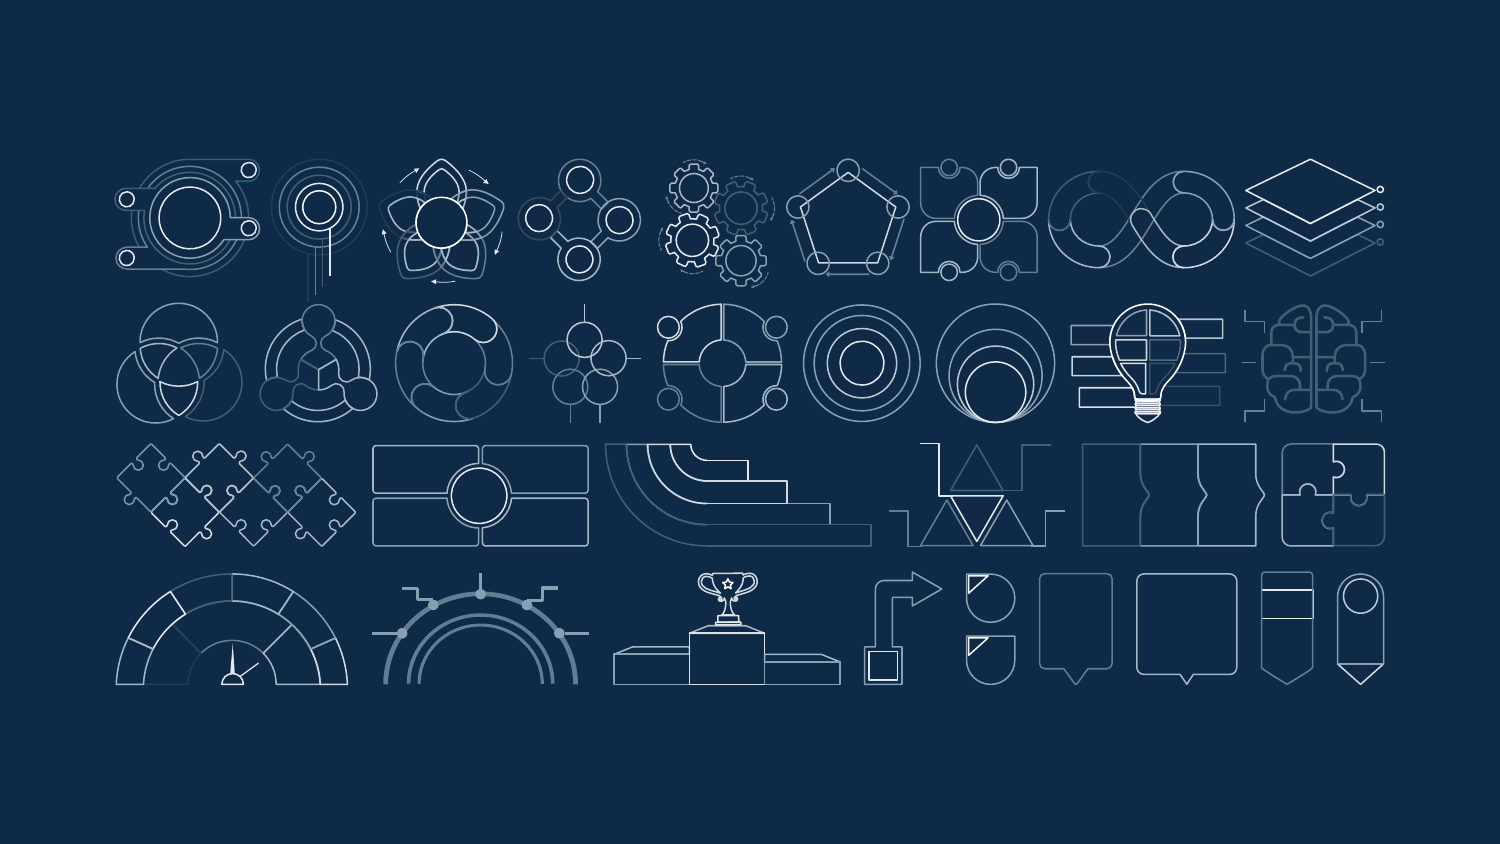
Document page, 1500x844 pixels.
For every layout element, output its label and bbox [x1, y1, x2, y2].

text_box [1261, 571, 1313, 685]
text_box [257, 304, 380, 422]
text_box [803, 304, 921, 422]
text_box [1245, 159, 1385, 277]
text_box [1039, 573, 1113, 685]
text_box [372, 445, 589, 547]
text_box [116, 573, 348, 685]
text_box [378, 159, 505, 294]
text_box [116, 443, 356, 547]
text_box [1337, 573, 1384, 685]
text_box [786, 159, 910, 278]
text_box [114, 158, 260, 287]
text_box [658, 158, 776, 289]
text_box [920, 159, 1038, 281]
text_box [1082, 443, 1265, 547]
text_box [864, 571, 942, 685]
text_box [613, 572, 841, 685]
text_box [1241, 303, 1386, 423]
text_box [966, 635, 1016, 685]
text_box [605, 443, 872, 547]
text_box [528, 303, 642, 423]
text_box [395, 304, 513, 422]
text_box [936, 303, 1055, 423]
text_box [1136, 573, 1237, 685]
text_box [888, 443, 1066, 547]
text_box [657, 303, 788, 423]
text_box [371, 572, 590, 685]
text_box [1281, 443, 1385, 547]
text_box [966, 573, 1016, 623]
text_box [515, 159, 647, 281]
text_box [271, 159, 368, 303]
text_box [116, 302, 243, 424]
text_box [1070, 303, 1226, 423]
text_box [1048, 171, 1235, 268]
